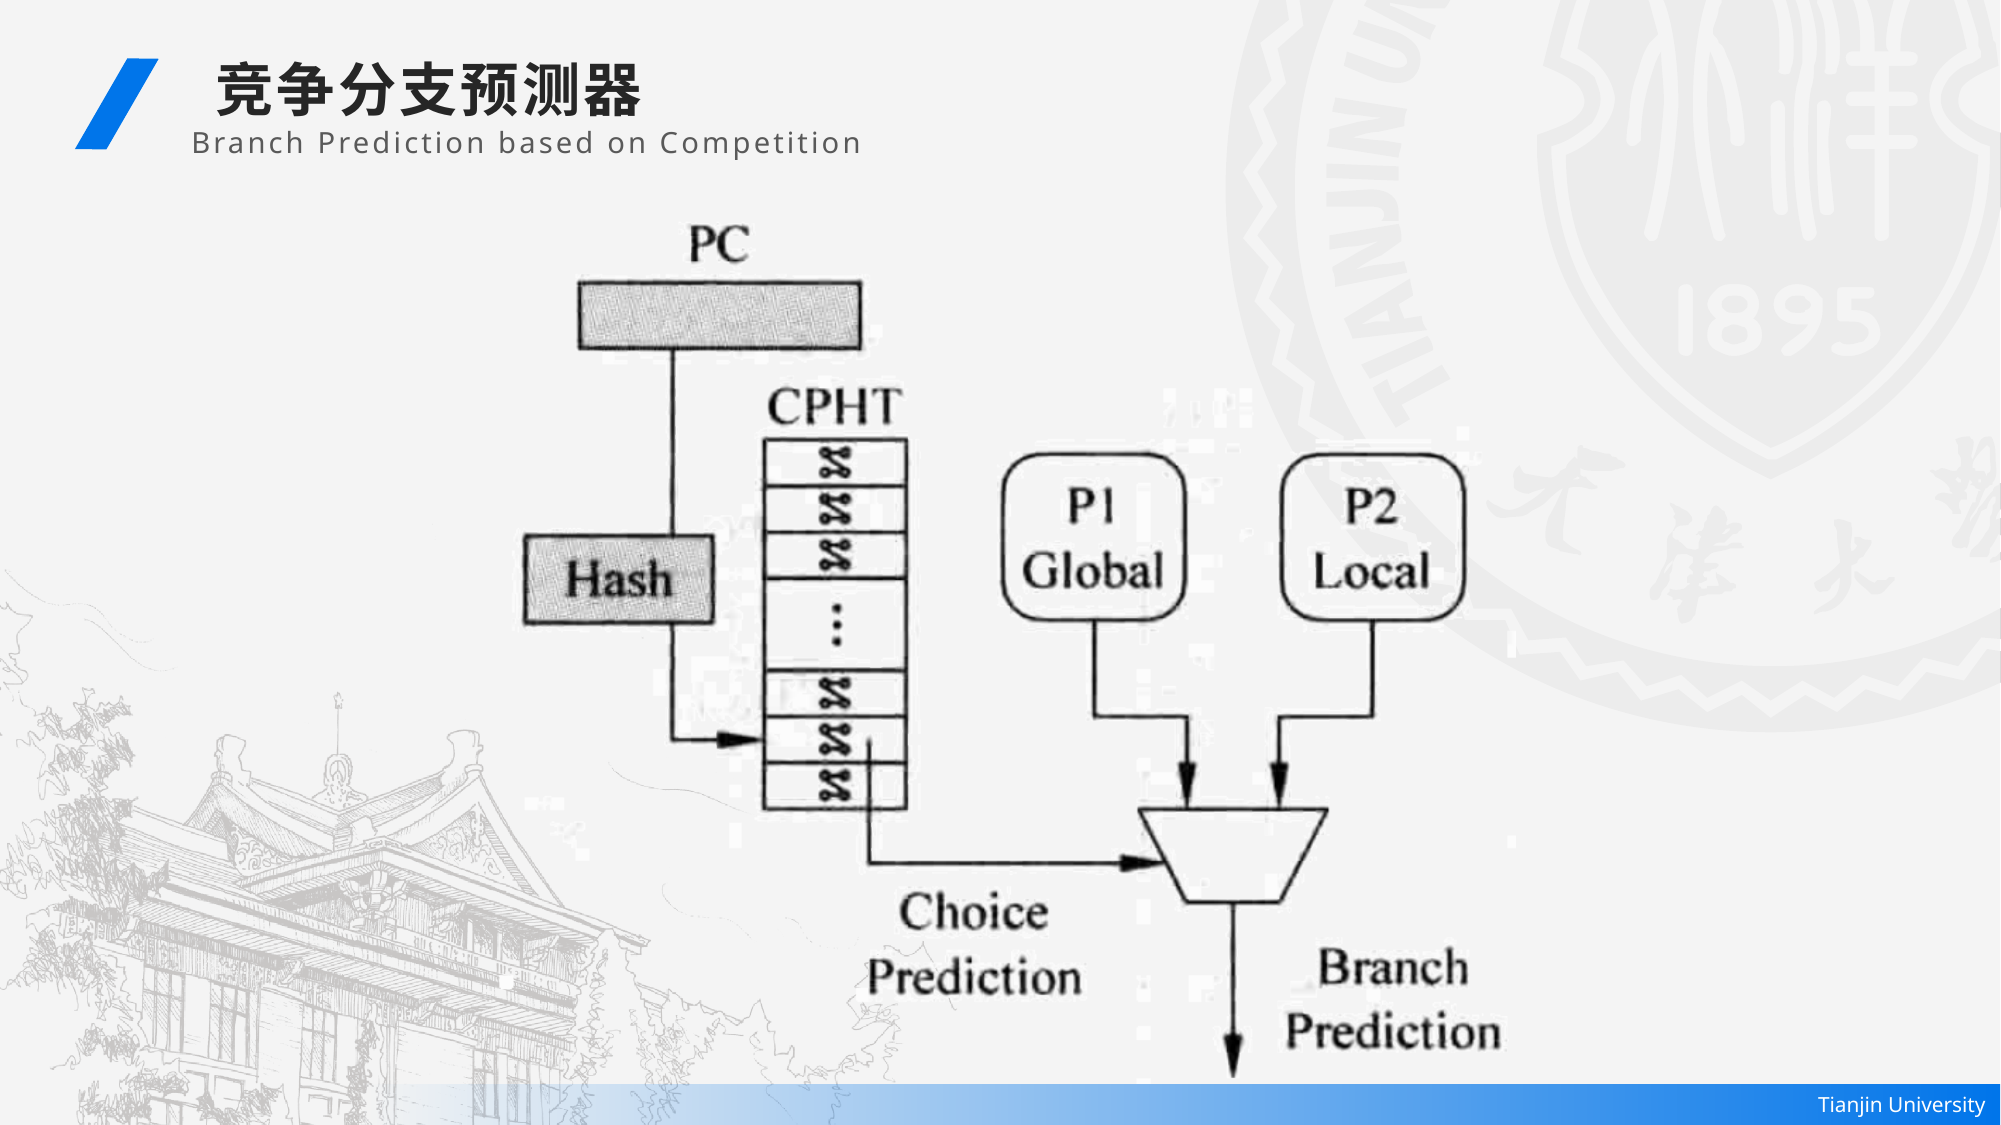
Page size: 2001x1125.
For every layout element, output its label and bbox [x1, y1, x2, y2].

text_box [98, 45, 955, 168]
picture [484, 198, 1516, 1084]
text_box [74, 109, 98, 150]
